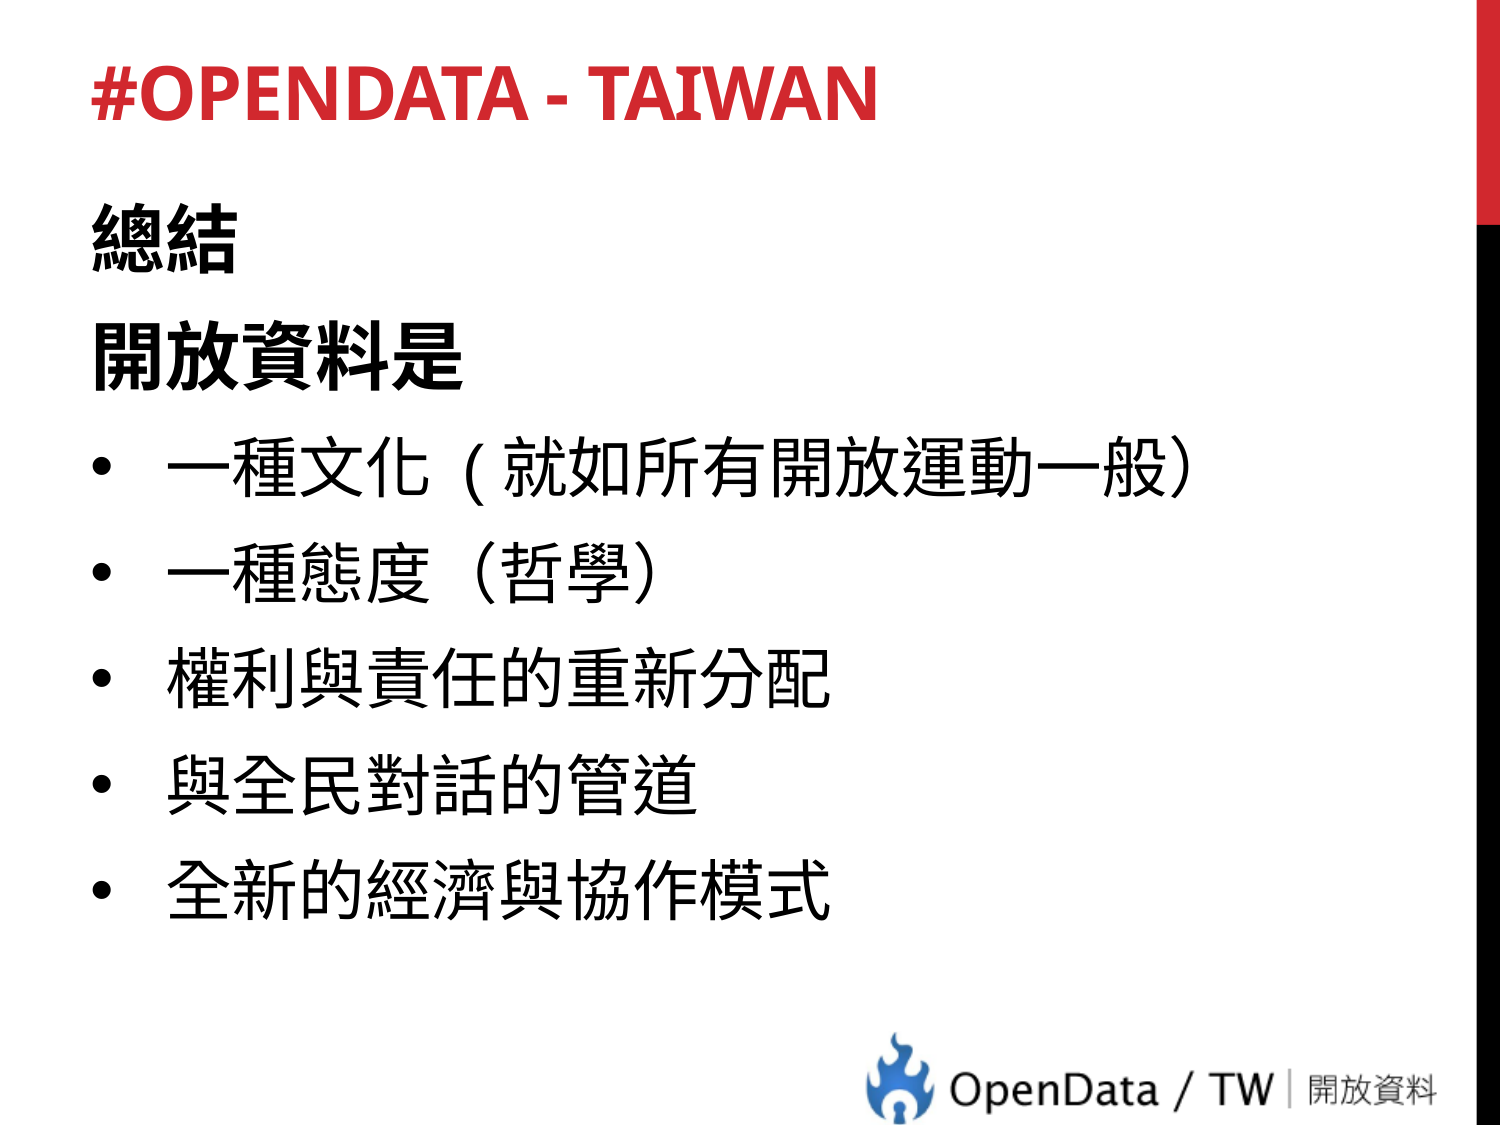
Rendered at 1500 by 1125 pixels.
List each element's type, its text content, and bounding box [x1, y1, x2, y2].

list 總結 開放資料是 一種文化 (就如所有開放運動一般） 一種態度（哲學） 權利與責任的重新分配 與全民對話的管道 全新的經濟與協作模式 [74, 184, 1400, 1095]
picture [855, 1030, 1477, 1125]
title #Opendata - Taiwan [75, 30, 1025, 144]
